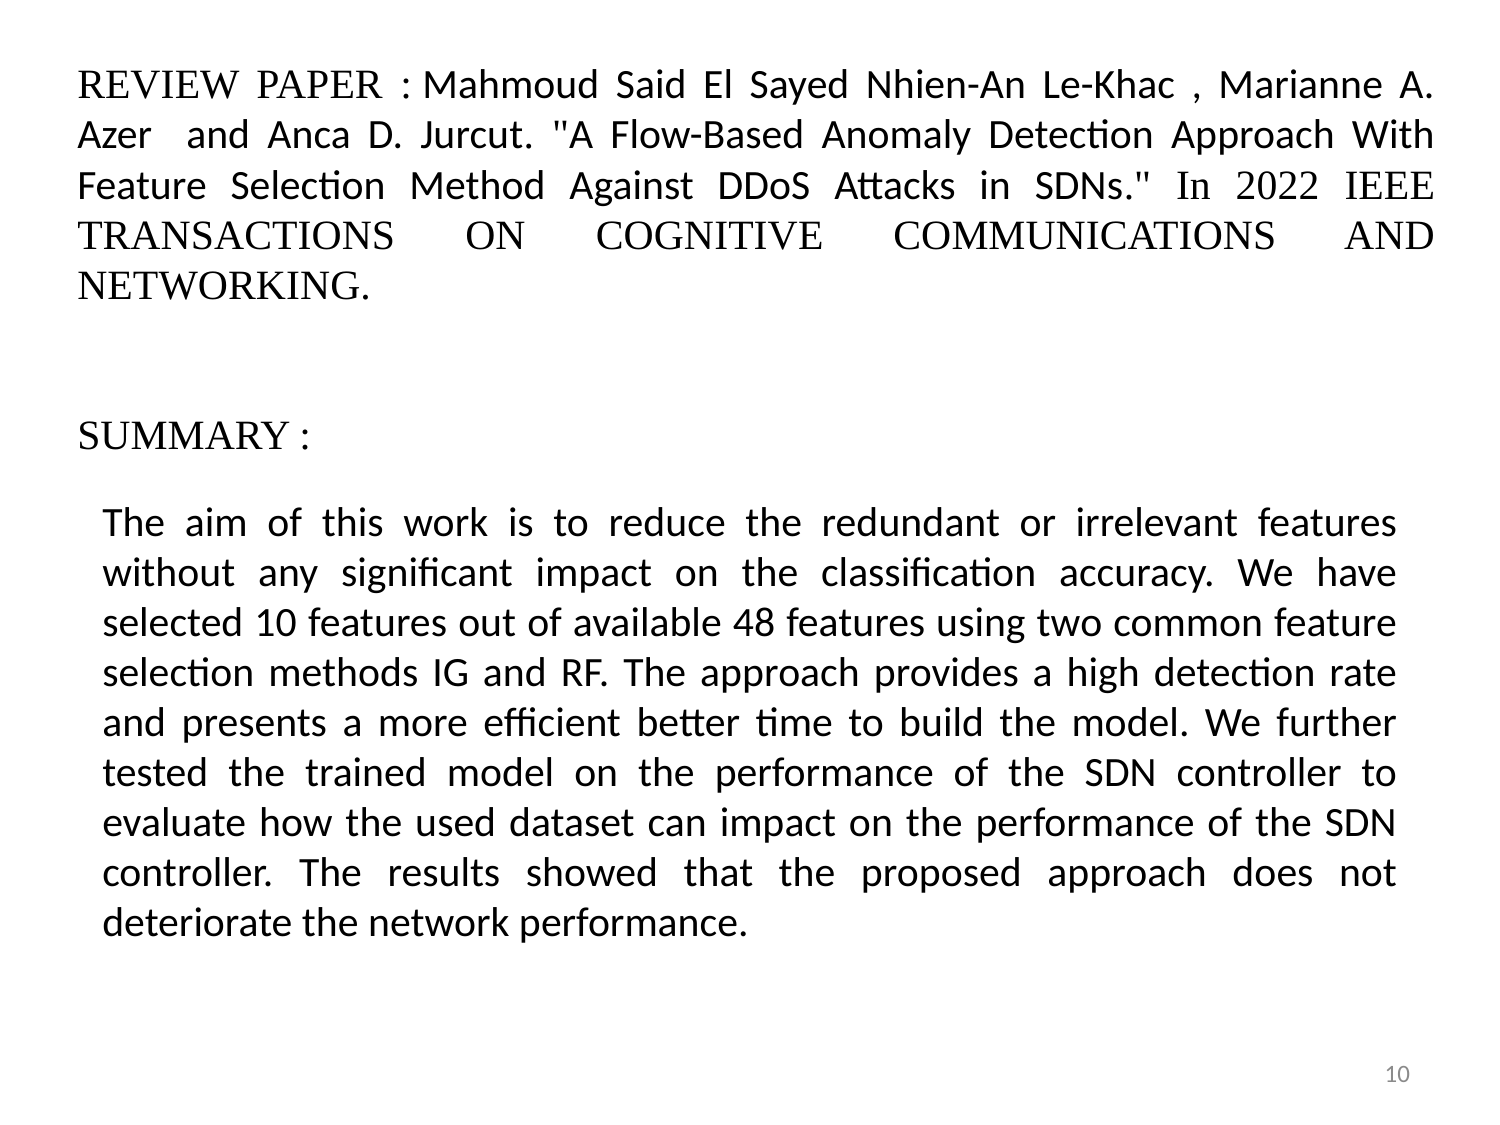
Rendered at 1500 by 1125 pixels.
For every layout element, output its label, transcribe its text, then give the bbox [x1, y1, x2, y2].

slide_number 10 [1074, 1042, 1425, 1103]
text_box REVIEW PAPER : Mahmoud Said El Sayed Nhien-An Le-Khac , Marianne A. Azer and Anca D. Jurcut. "A Flow-Based Anomaly Detection Approach With Feature Selection Method Against DDoS Attacks in SDNs." In 2022 IEEE TRANSACTIONS ON COGNITIVE COMMUNICATIONS AND NETWORKING. SUMMARY : [62, 49, 1450, 565]
text_box The aim of this work is to reduce the redundant or irrelevant features without any significant impact on the classification accuracy. We have selected 10 features out of available 48 features using two common feature selection methods IG and RF. The approach provides a high detection rate and presents a more efficient better time to build the model. We further tested the trained model on the performance of the SDN controller to evaluate how the used dataset can impact on the performance of the SDN controller. The results showed that the proposed approach does not deteriorate the network performance. [87, 487, 1413, 1003]
